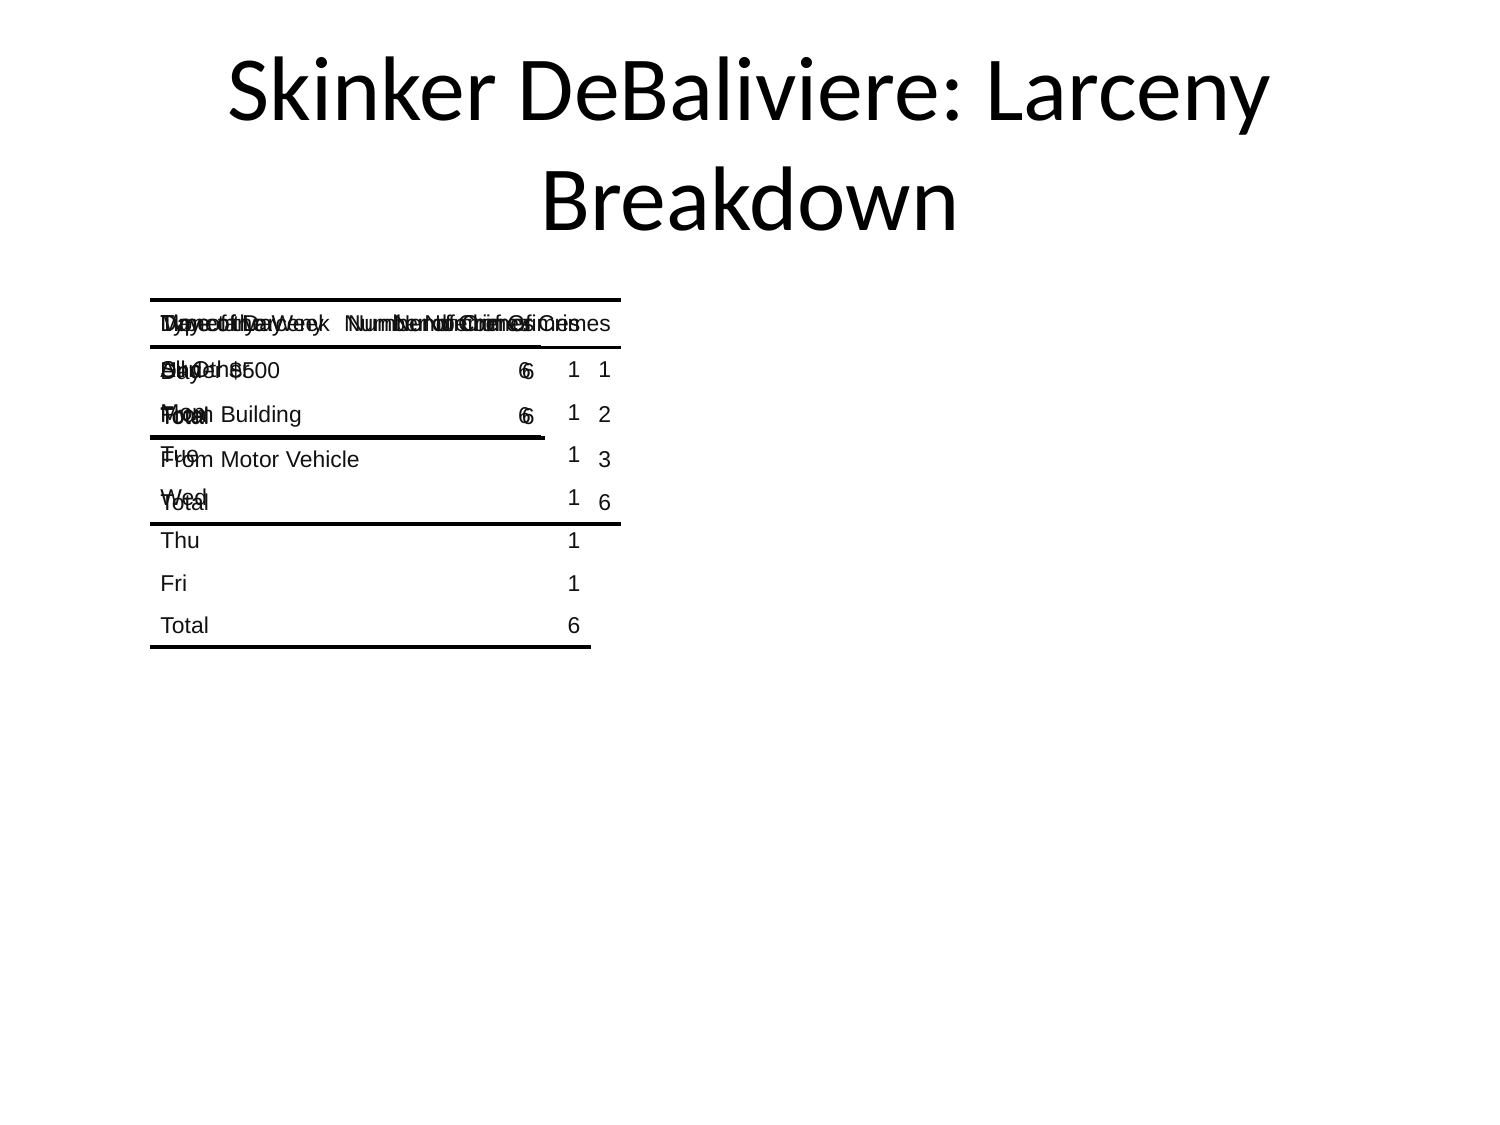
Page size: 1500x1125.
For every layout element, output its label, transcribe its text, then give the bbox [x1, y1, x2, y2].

table_cell 2 [541, 391, 621, 438]
table_cell 1 [362, 526, 591, 562]
table_header Number of Crimes [313, 302, 541, 345]
table_cell 1 [541, 349, 621, 391]
table_header Monetary [150, 302, 313, 345]
table_cell Under $500 [150, 349, 313, 394]
table_cell 6 [313, 349, 541, 394]
table_header Number of Crimes [541, 302, 621, 346]
table_cell Thu [150, 526, 362, 562]
table_cell Total [150, 481, 393, 522]
table_cell Total [150, 604, 362, 645]
table_cell 6 [313, 394, 541, 435]
table_cell 3 [393, 438, 621, 481]
table_cell 1 [362, 562, 591, 604]
table_cell 6 [362, 604, 591, 645]
table_cell 6 [393, 481, 621, 522]
table_cell Total [150, 394, 313, 435]
table_cell Fri [150, 562, 362, 604]
table_cell From Motor Vehicle [150, 438, 393, 481]
title Skinker DeBaliviere: Larceny Breakdown [75, 45, 1425, 233]
